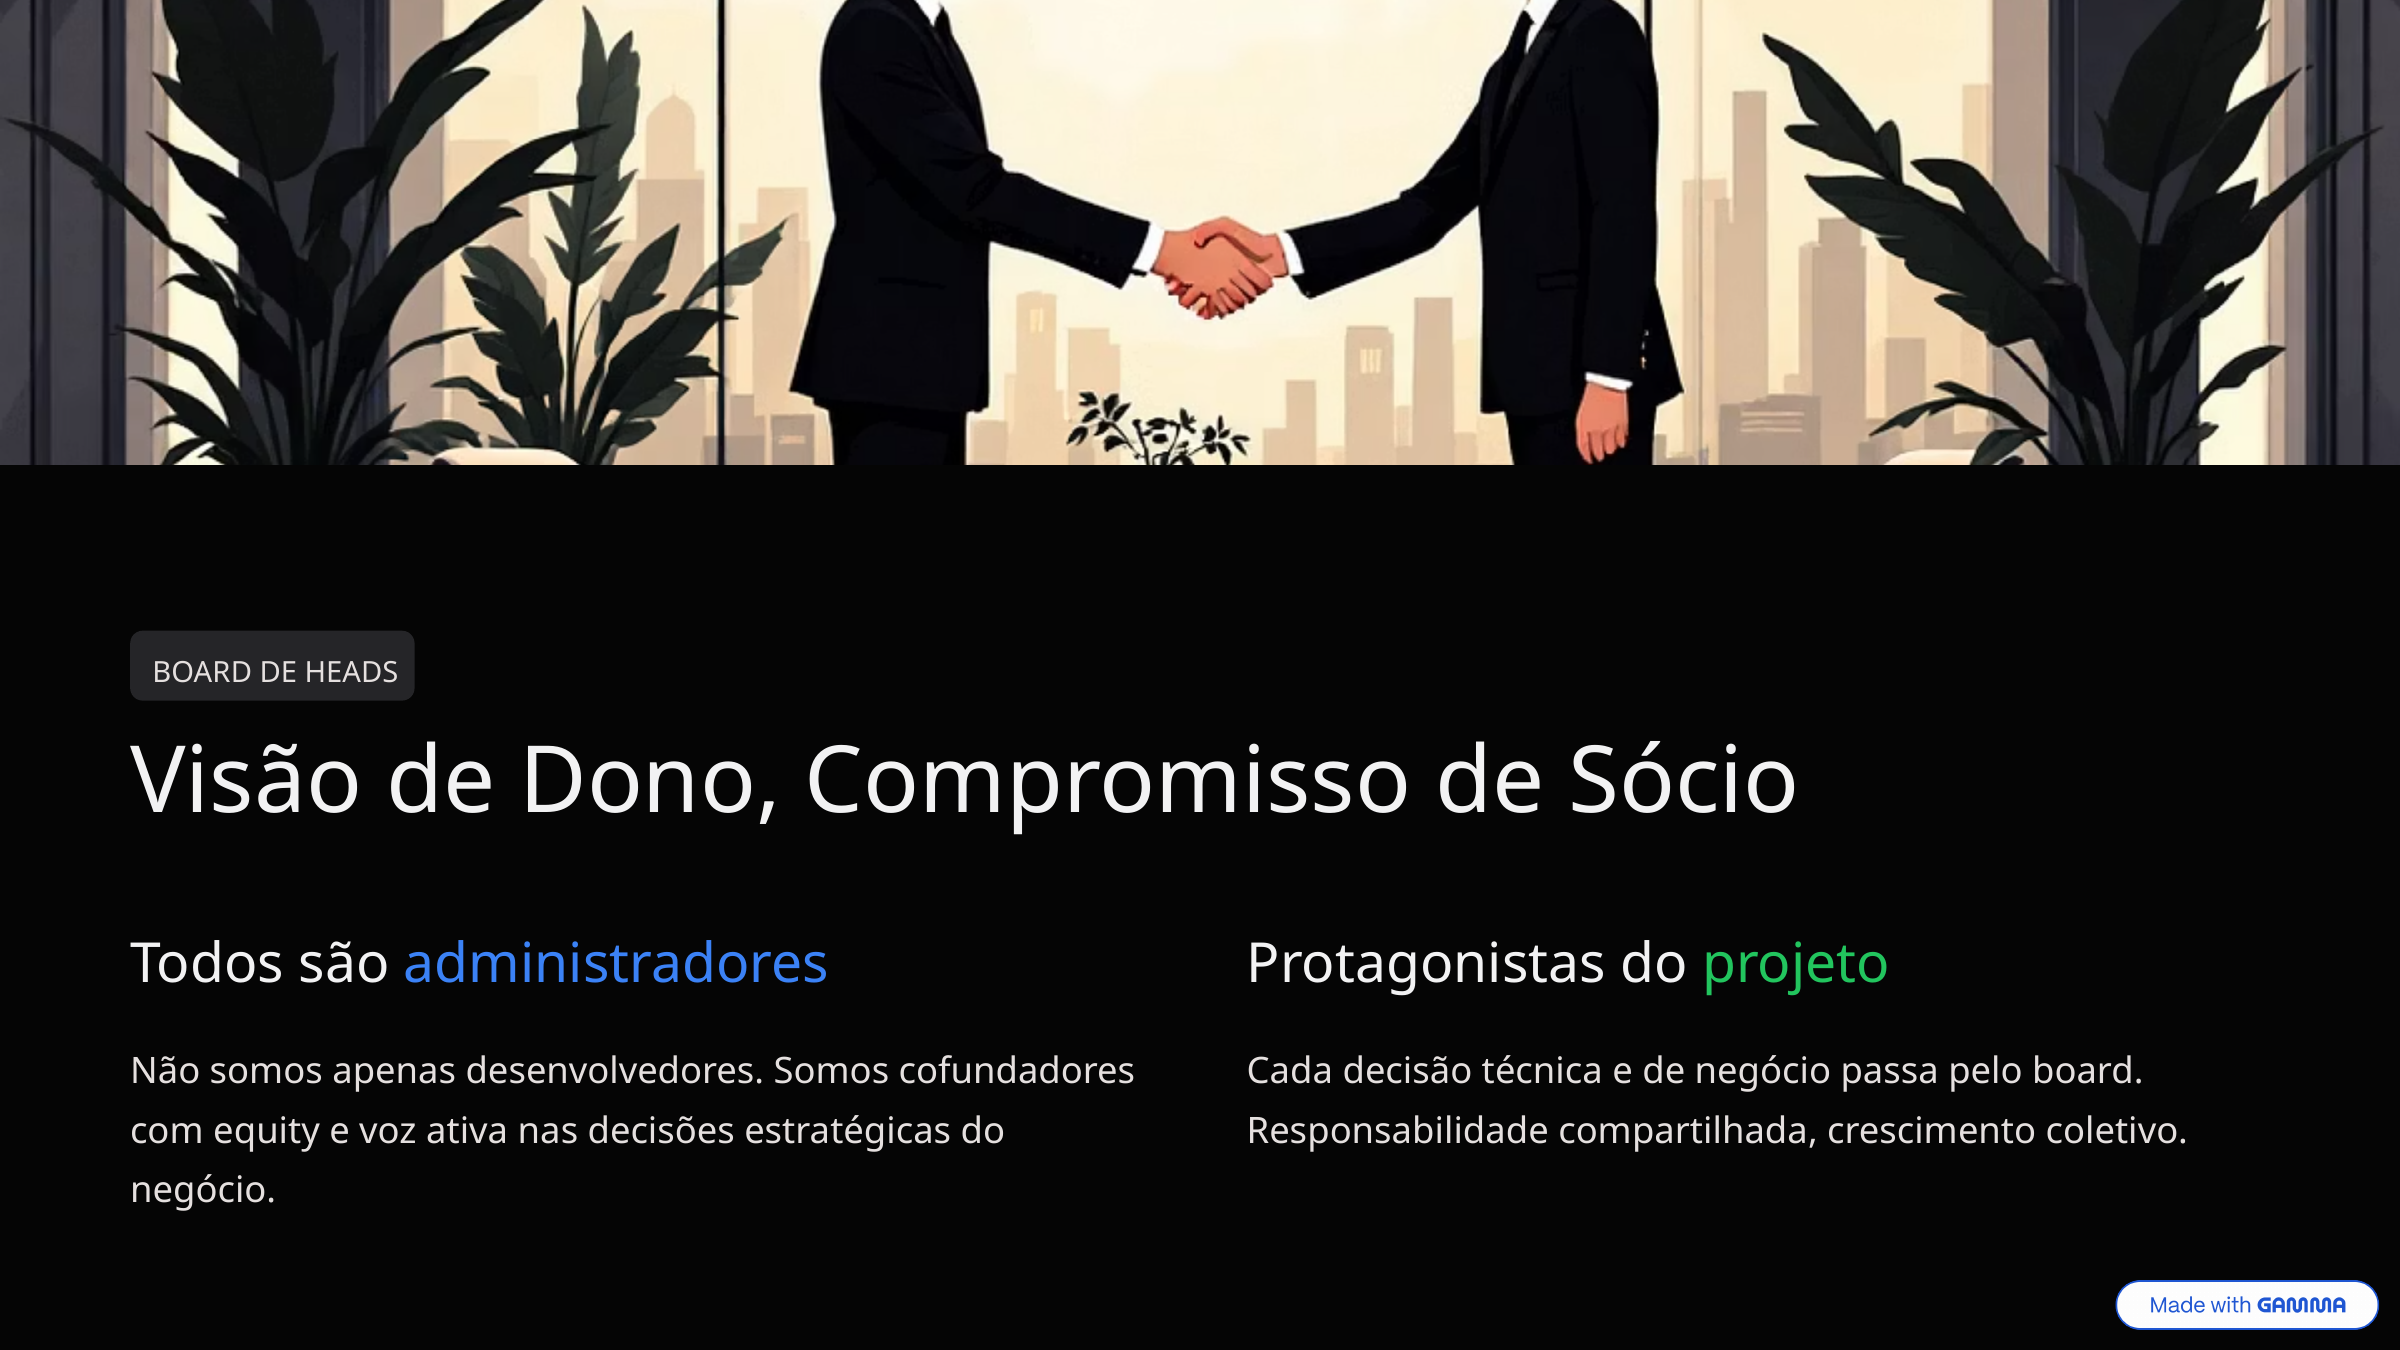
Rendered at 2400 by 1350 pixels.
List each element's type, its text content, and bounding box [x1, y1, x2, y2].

text_box Visão de Dono, Compromisso de Sócio [130, 715, 1916, 832]
picture [0, 0, 2400, 466]
text_box BOARD DE HEADS [152, 641, 393, 690]
text_box Protagonistas do projeto [1246, 924, 1929, 995]
text_box Todos são administradores [130, 924, 886, 995]
picture [2106, 1271, 2389, 1339]
text_box Cada decisão técnica e de negócio passa pelo board. Responsabilidade compartilhada, crescimento coletivo. [1246, 1031, 2271, 1151]
text_box Não somos apenas desenvolvedores. Somos cofundadores com equity e voz ativa nas decisões estratégicas do negócio. [130, 1031, 1155, 1151]
text_box [130, 630, 415, 701]
